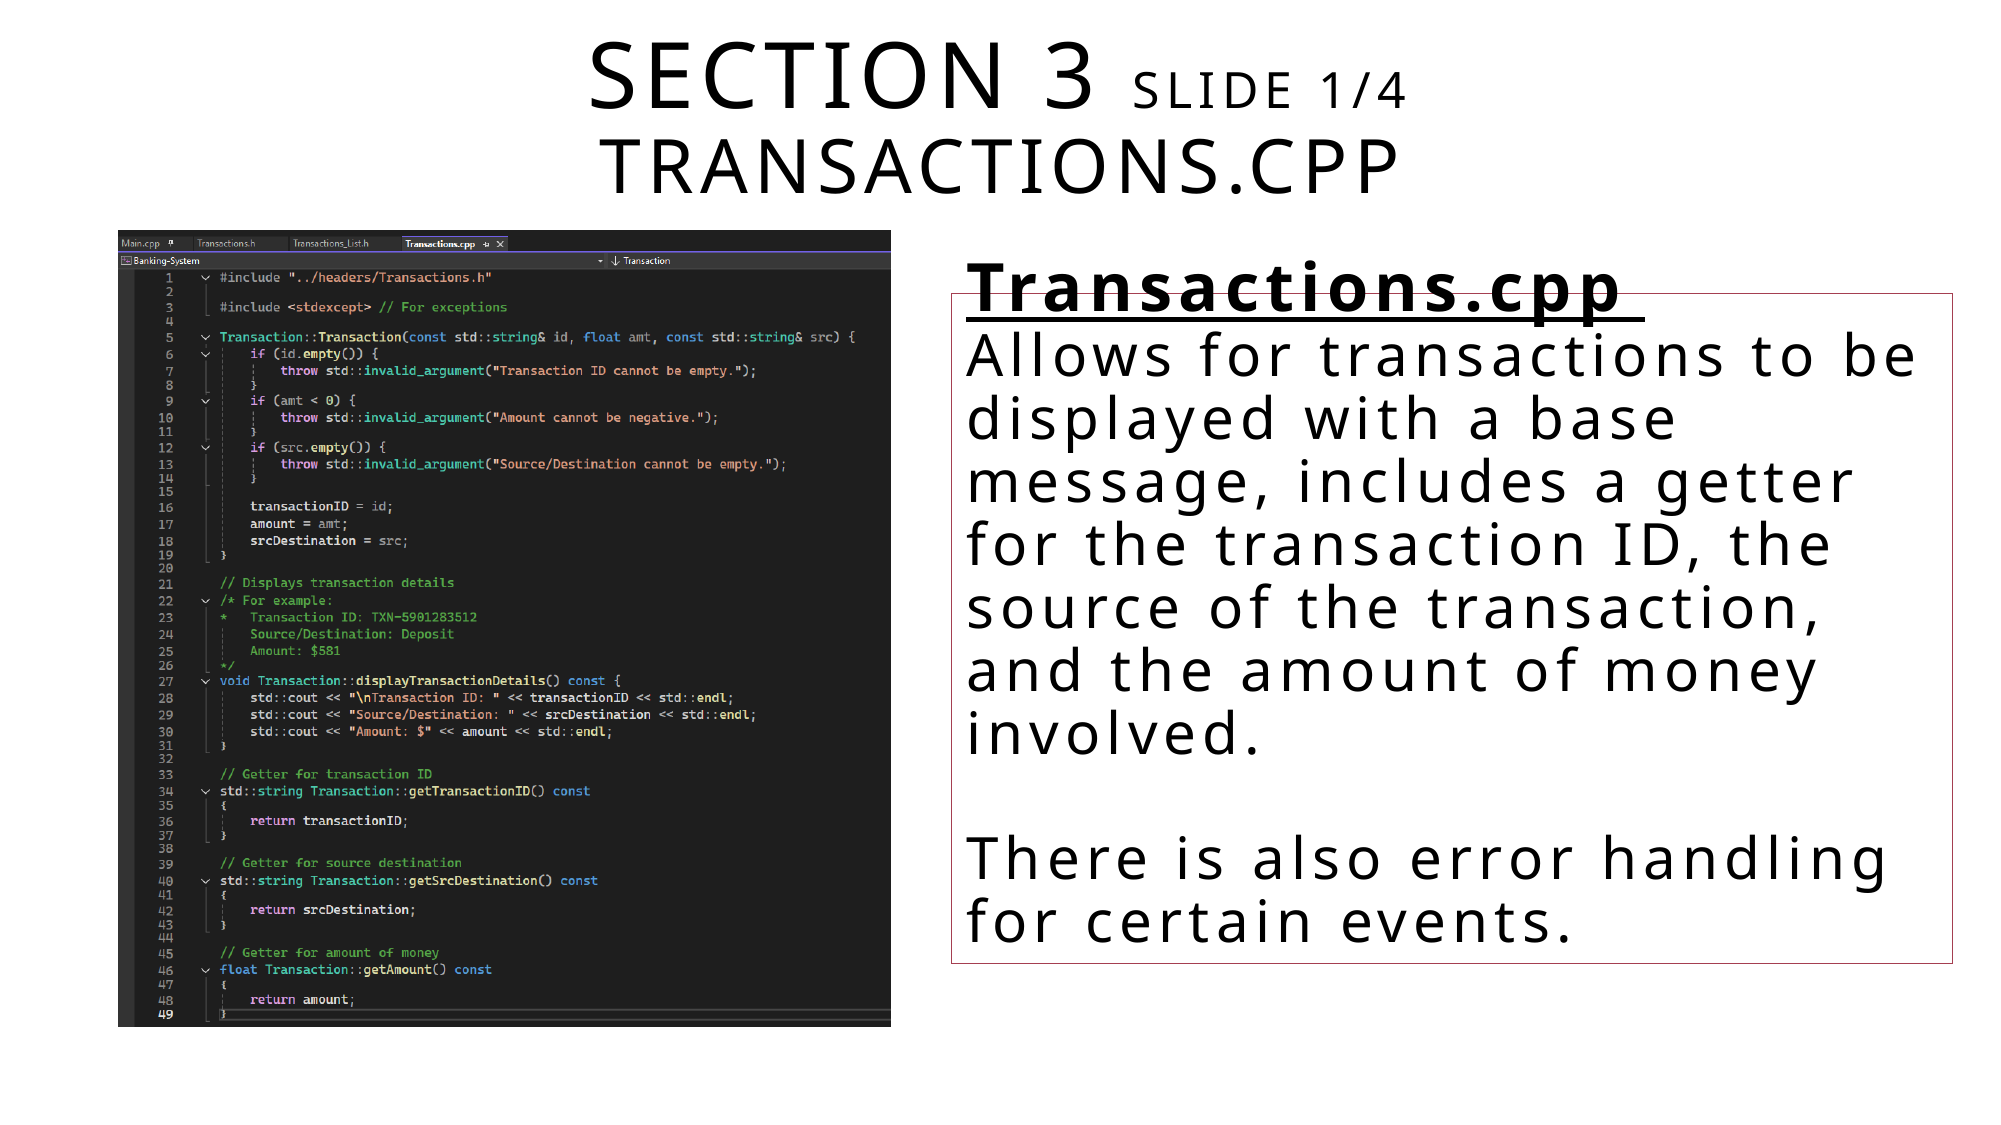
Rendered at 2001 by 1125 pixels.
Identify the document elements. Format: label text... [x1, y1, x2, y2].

text_box Transactions.cpp Allows for transactions to be displayed with a base message, includes a getter for the transaction ID, the source of the transaction, and the amount of money involved. There is also error handling for certain events. [951, 293, 1953, 964]
title Section 3 Slide 1/4 Transactions.cpp [504, 0, 1495, 205]
picture [118, 229, 892, 1027]
